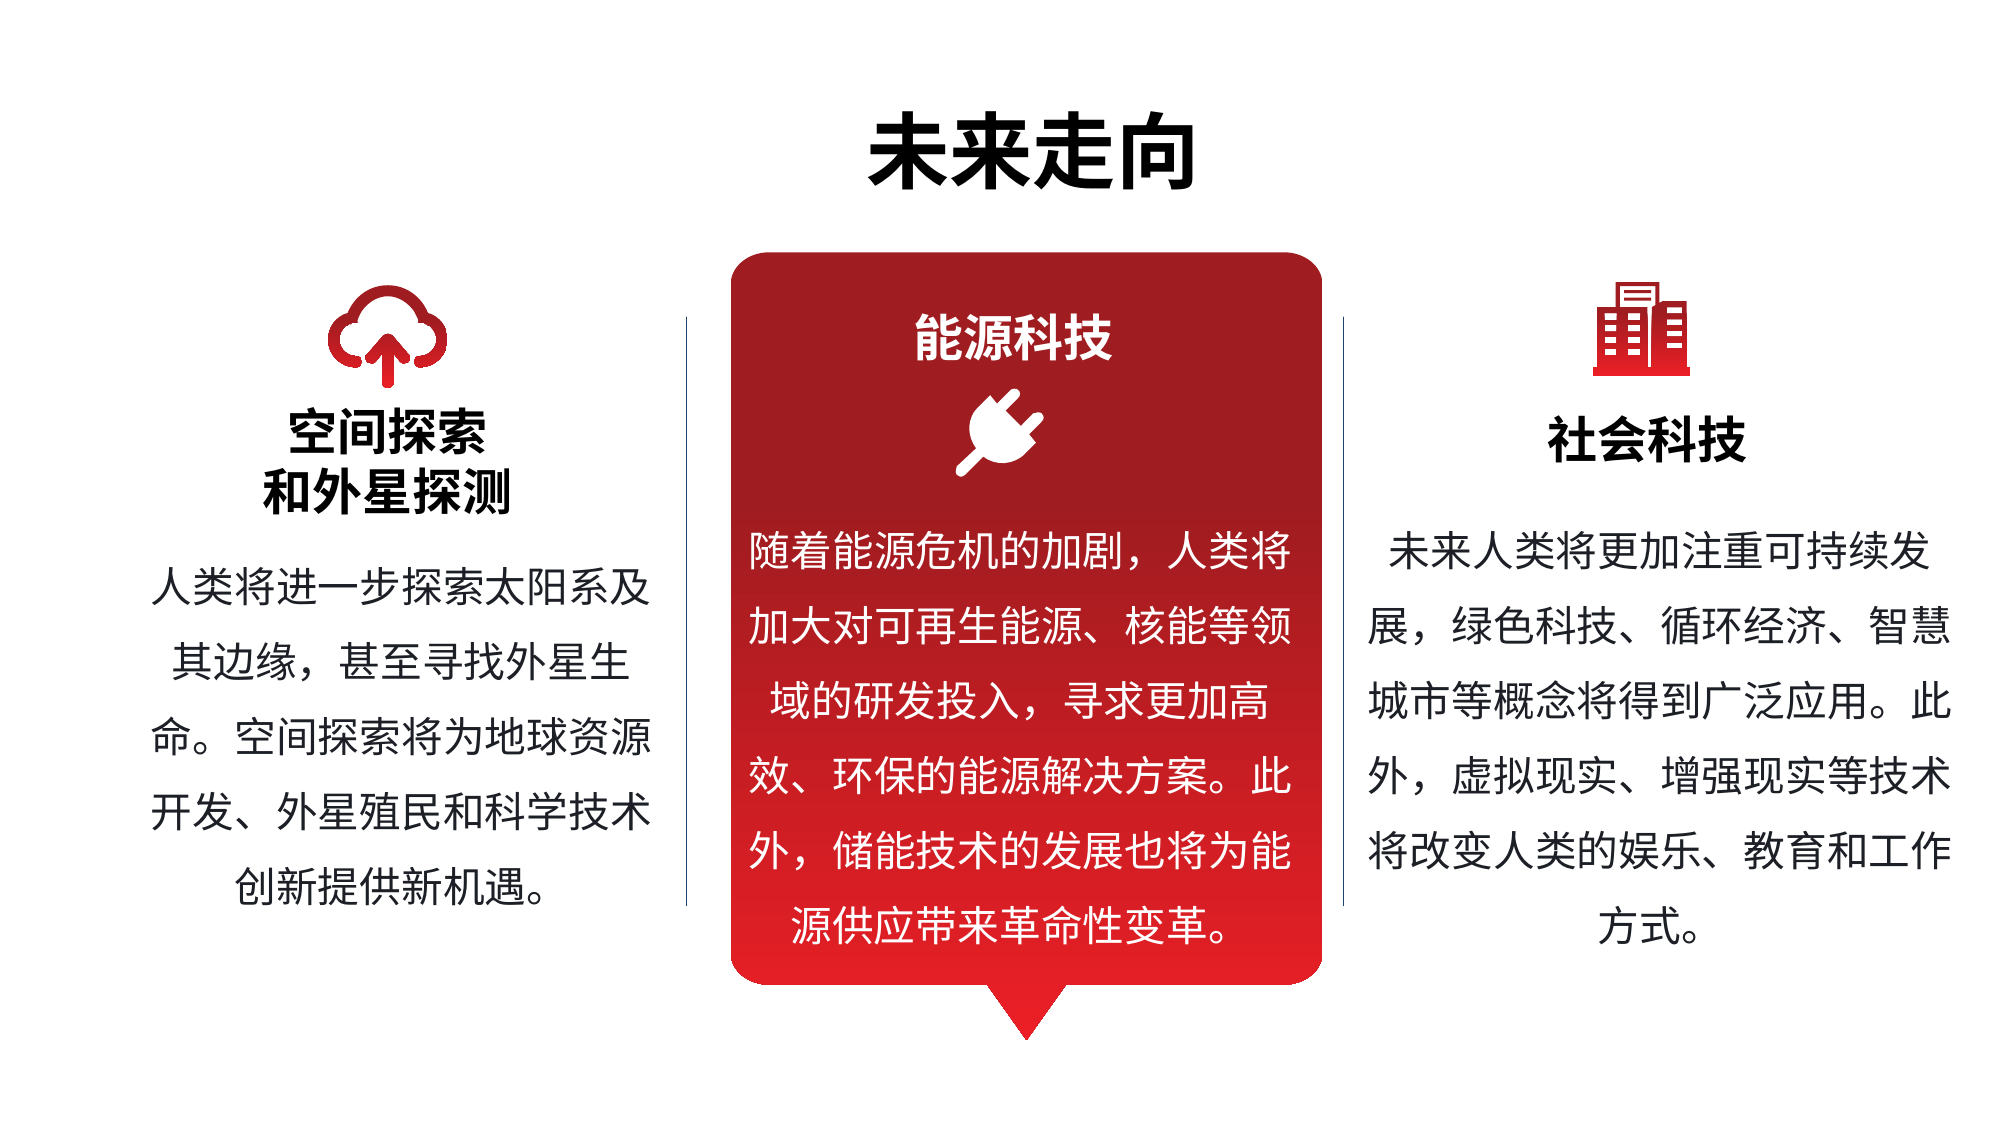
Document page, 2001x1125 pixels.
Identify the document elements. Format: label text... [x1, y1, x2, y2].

text_box [729, 251, 1324, 1042]
text_box [1592, 281, 1692, 378]
text_box 未来走向 [763, 91, 1302, 207]
text_box [364, 332, 412, 390]
text_box [327, 284, 449, 369]
text_box [955, 388, 1044, 477]
text_box 空间探索 和外星探测 [233, 421, 542, 500]
text_box 社会科技 [1515, 399, 1779, 478]
text_box 能源科技 [869, 297, 1157, 377]
text_box 人类将进一步探索太阳系及其边缘，甚至寻找外星生命。空间探索将为地球资源开发、外星殖民和科学技术创新提供新机遇。 [147, 535, 655, 923]
text_box 随着能源危机的加剧，人类将加大对可再生能源、核能等领域的研发投入，寻求更加高效、环保的能源解决方案。此外，储能技术的发展也将为能源供应带来革命性变革。 [730, 499, 1310, 778]
text_box 未来人类将更加注重可持续发展，绿色科技、循环经济、智慧城市等概念将得到广泛应用。此外，虚拟现实、增强现实等技术将改变人类的娱乐、教育和工作方式。 [1364, 499, 1956, 1125]
